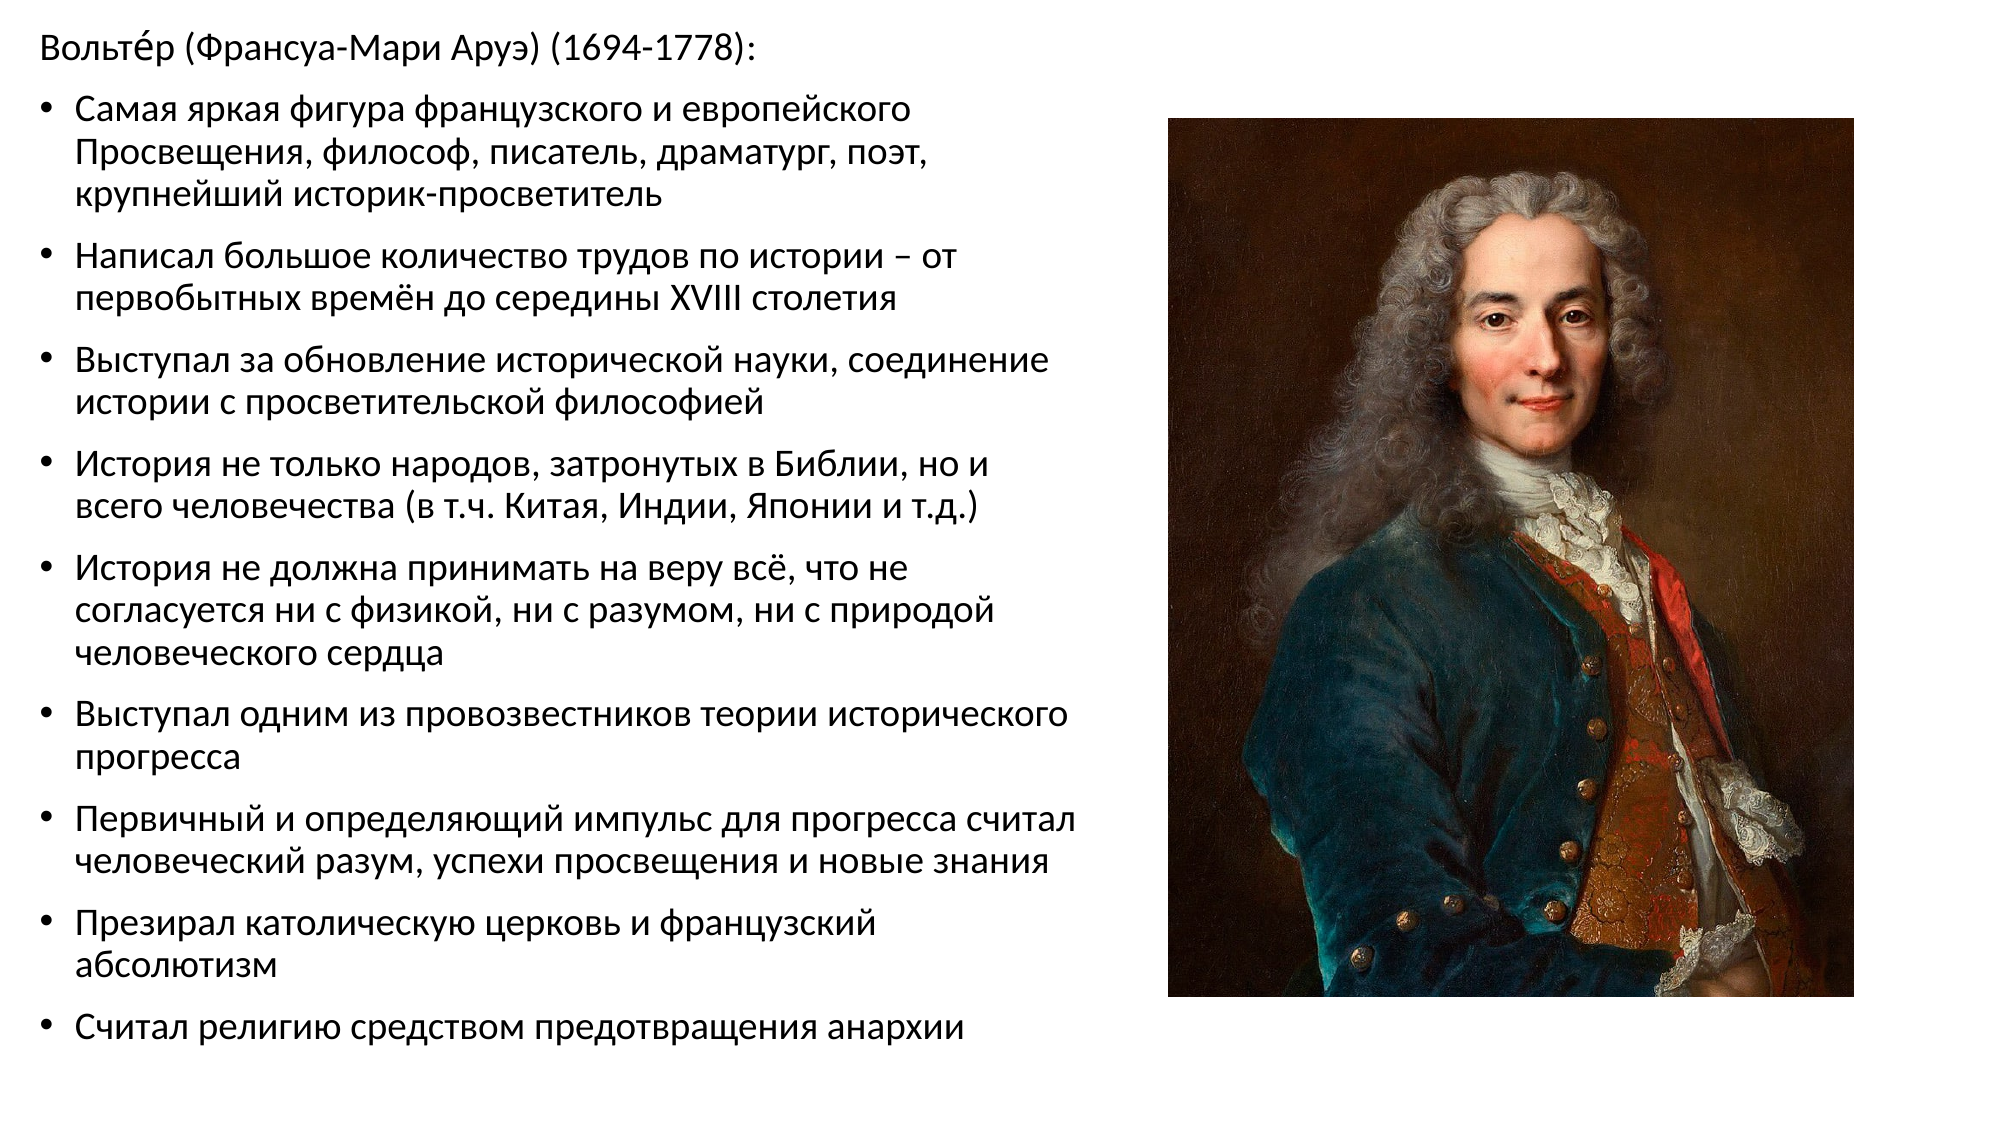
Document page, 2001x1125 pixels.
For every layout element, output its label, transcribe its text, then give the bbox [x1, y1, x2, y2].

picture [1168, 118, 1854, 997]
list Вольте́р (Франсуа-Мари Аруэ) (1694-1778): Самая яркая фигура французского и европейского Просвещения, философ, писатель, драматург, поэт, крупнейший историк-просветитель Написал большое количество трудов по истории – от первобытных времён до середины XVIII столетия Выступал за обновление исторической науки, соединение истории с просветительской философией История не только народов, затронутых в Библии, но и всего человечества (в т.ч. Китая, Индии, Японии и т.д.) История не должна принимать на веру всё, что не согласуется ни с физикой, ни с разумом, ни с природой человеческого сердца Выступал одним из провозвестников теории исторического прогресса Первичный и определяющий импульс для прогресса считал человеческий разум, успехи просвещения и новые знания Презирал католическую церковь и французский абсолютизм Считал религию средством предотвращения анархии [24, 18, 1103, 1097]
